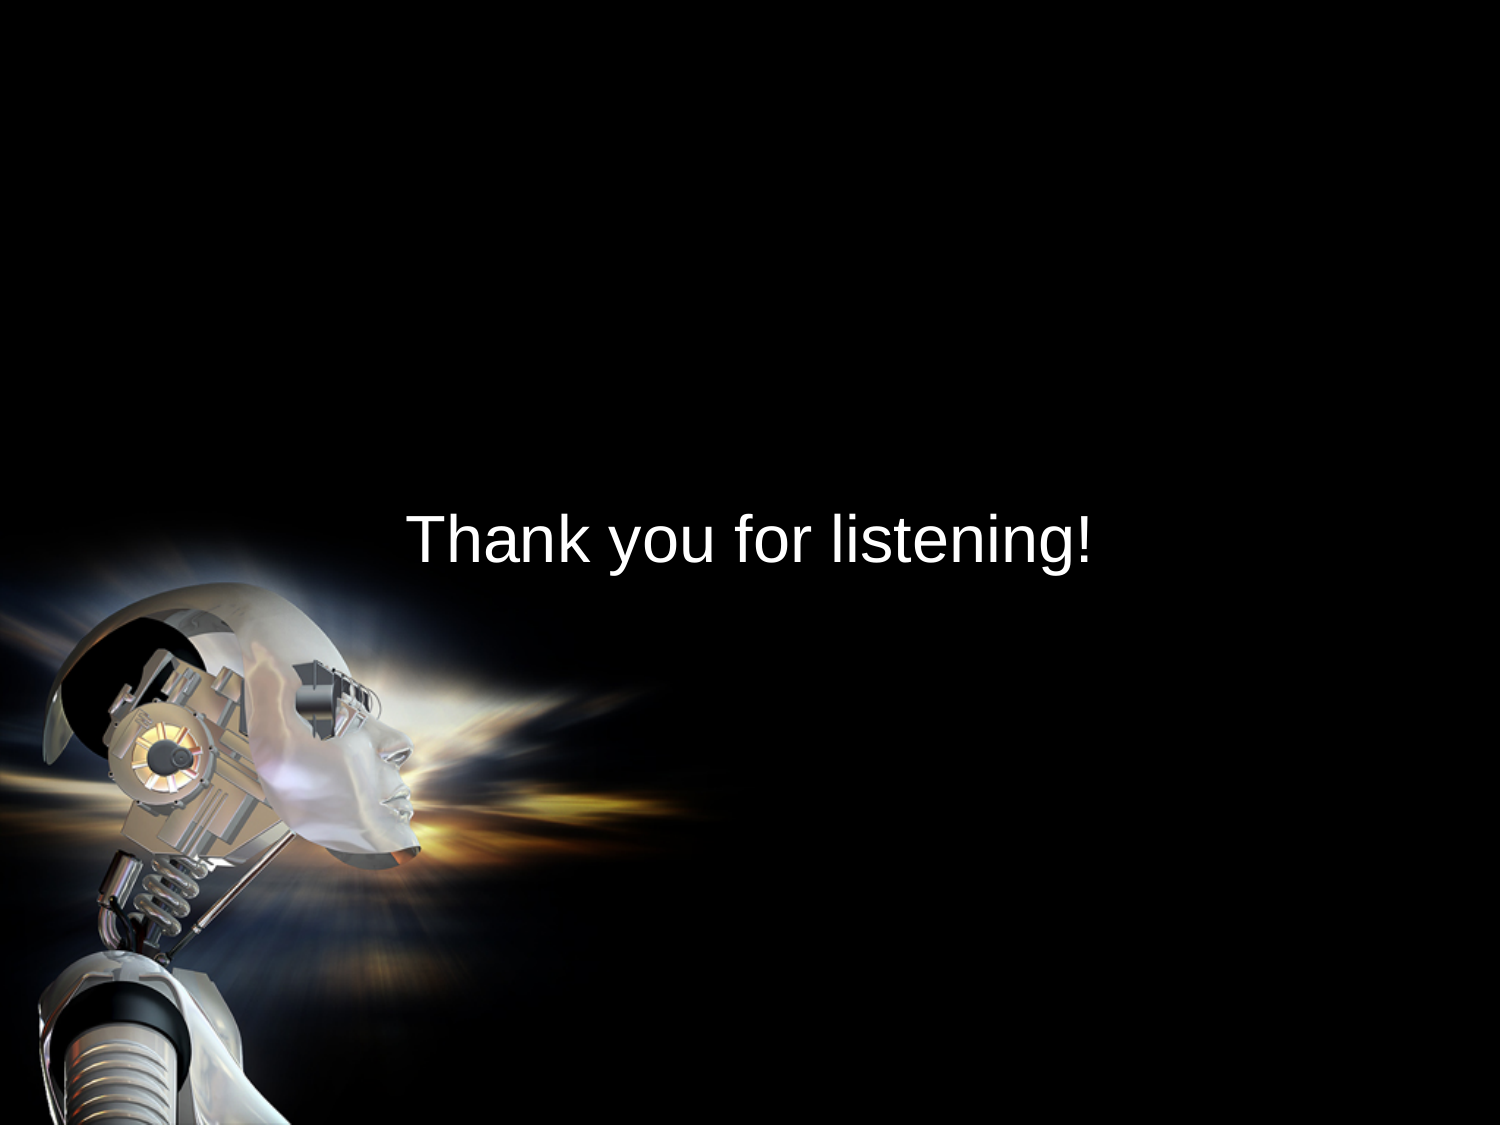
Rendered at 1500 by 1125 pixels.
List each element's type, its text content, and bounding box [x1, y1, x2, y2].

picture [0, 0, 1500, 1125]
list Thank you for listening! [135, 208, 1364, 1011]
